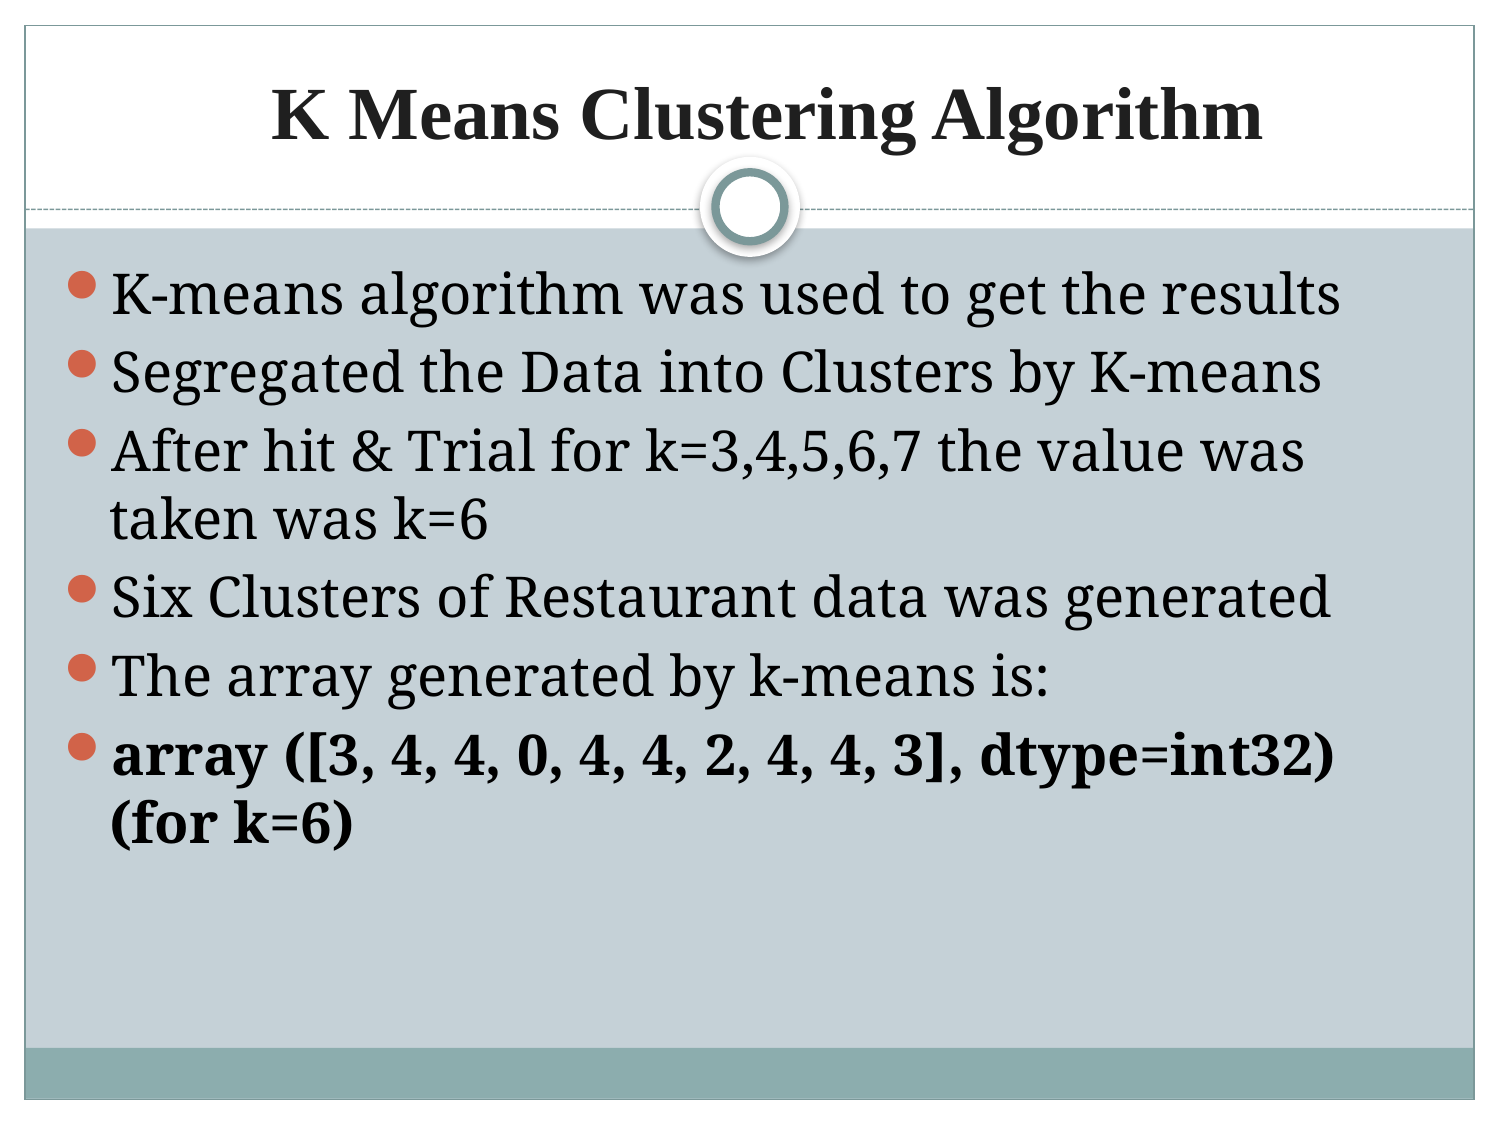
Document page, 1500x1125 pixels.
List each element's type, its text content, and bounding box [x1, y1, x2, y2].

list K-means algorithm was used to get the results Segregated the Data into Clusters by K-means After hit & Trial for k=3,4,5,6,7 the value was taken was k=6 Six Clusters of Restaurant data was generated The array generated by k-means is: array ([3, 4, 4, 0, 4, 4, 2, 4, 4, 3], dtype=int32) (for k=6) [49, 250, 1445, 1001]
title K Means Clustering Algorithm [49, 37, 1450, 162]
